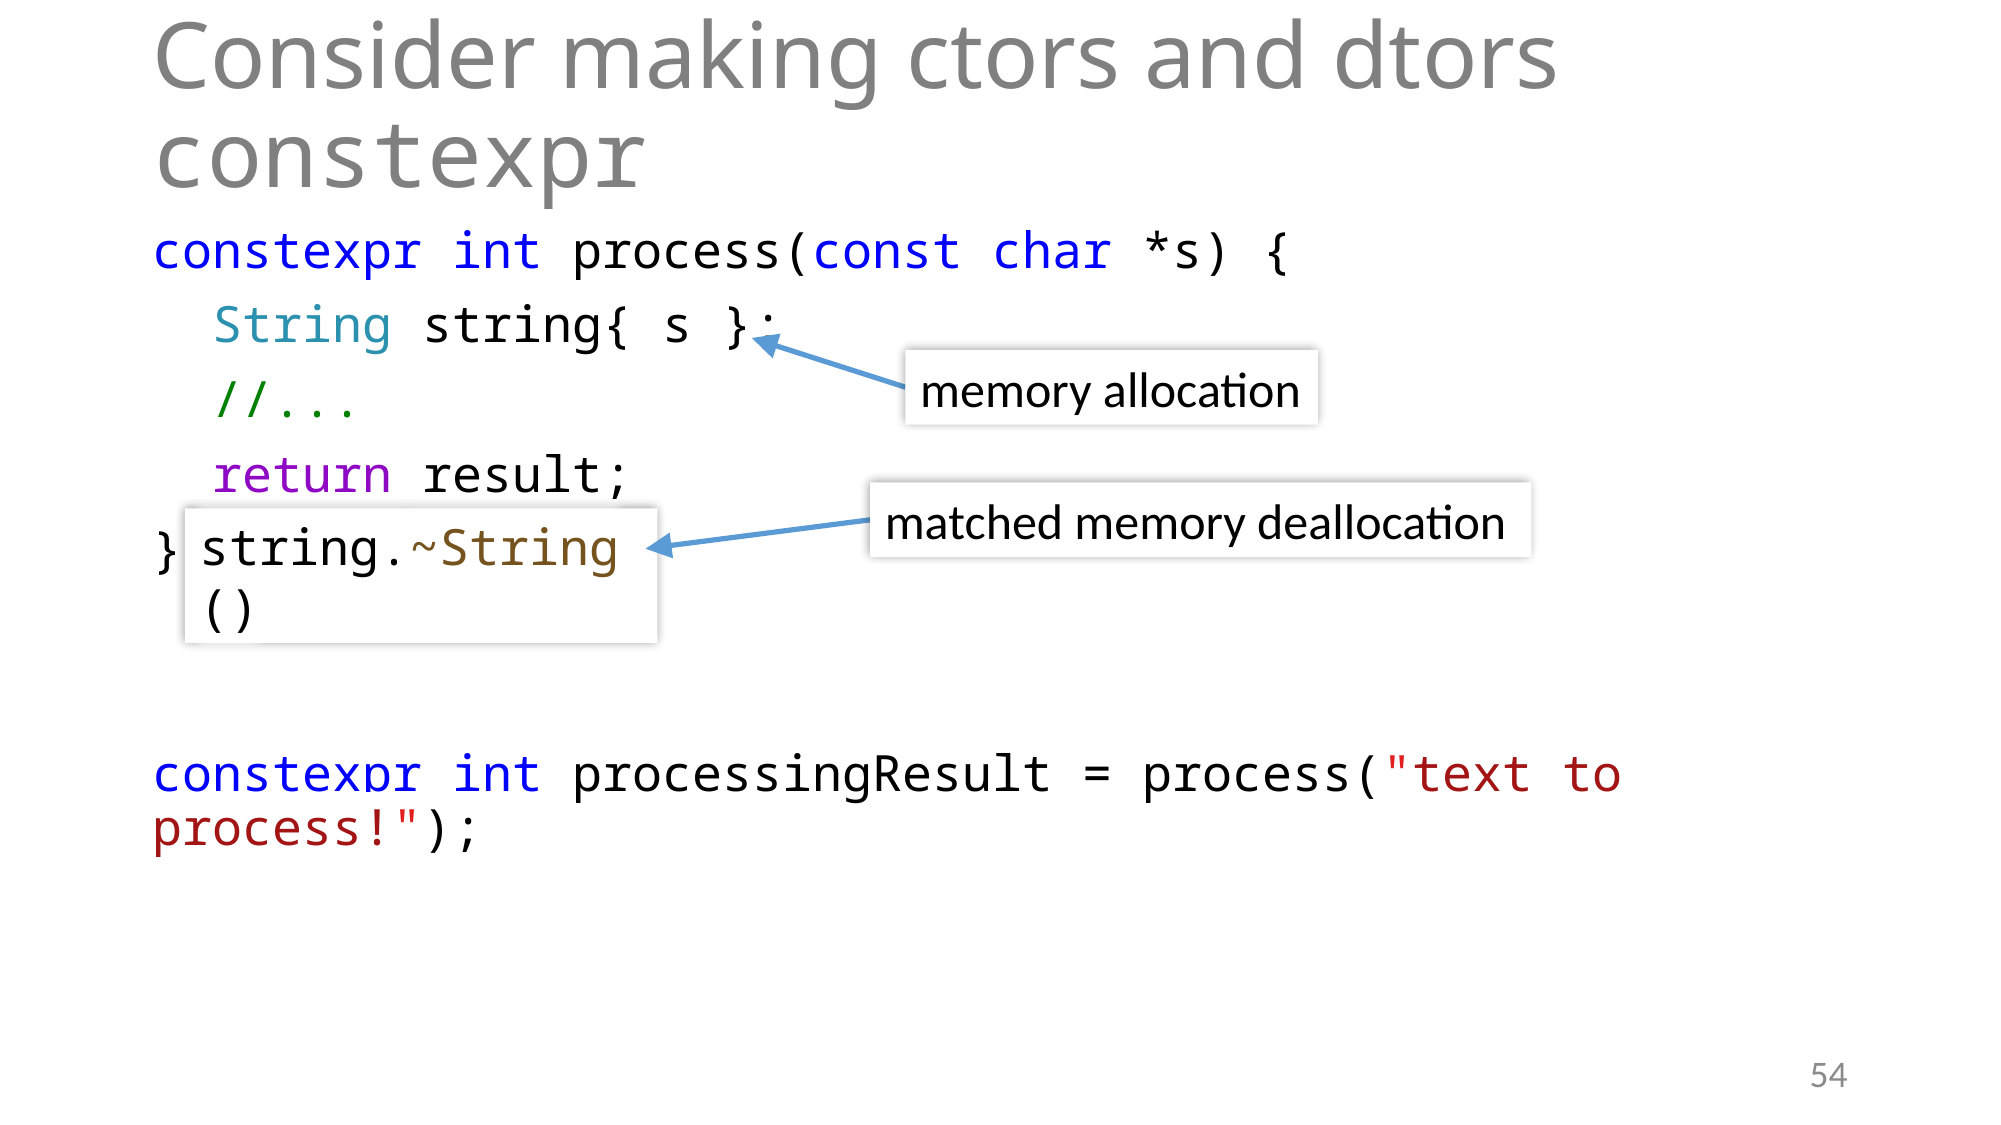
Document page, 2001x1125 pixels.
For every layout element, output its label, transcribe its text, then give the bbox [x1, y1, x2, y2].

text_box memory allocation [905, 349, 1318, 425]
title Consider making ctors and dtors constexpr [137, 0, 1863, 217]
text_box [645, 520, 870, 549]
text_box matched memory deallocation [870, 482, 1532, 558]
list constexpr int process(const char *s) { String string{ s }; //... return result; } constexpr int processingResult = process("text to process!"); [137, 217, 1863, 1043]
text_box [751, 338, 906, 388]
slide_number 54 [1412, 1042, 1863, 1103]
text_box string.~String() [184, 508, 658, 643]
